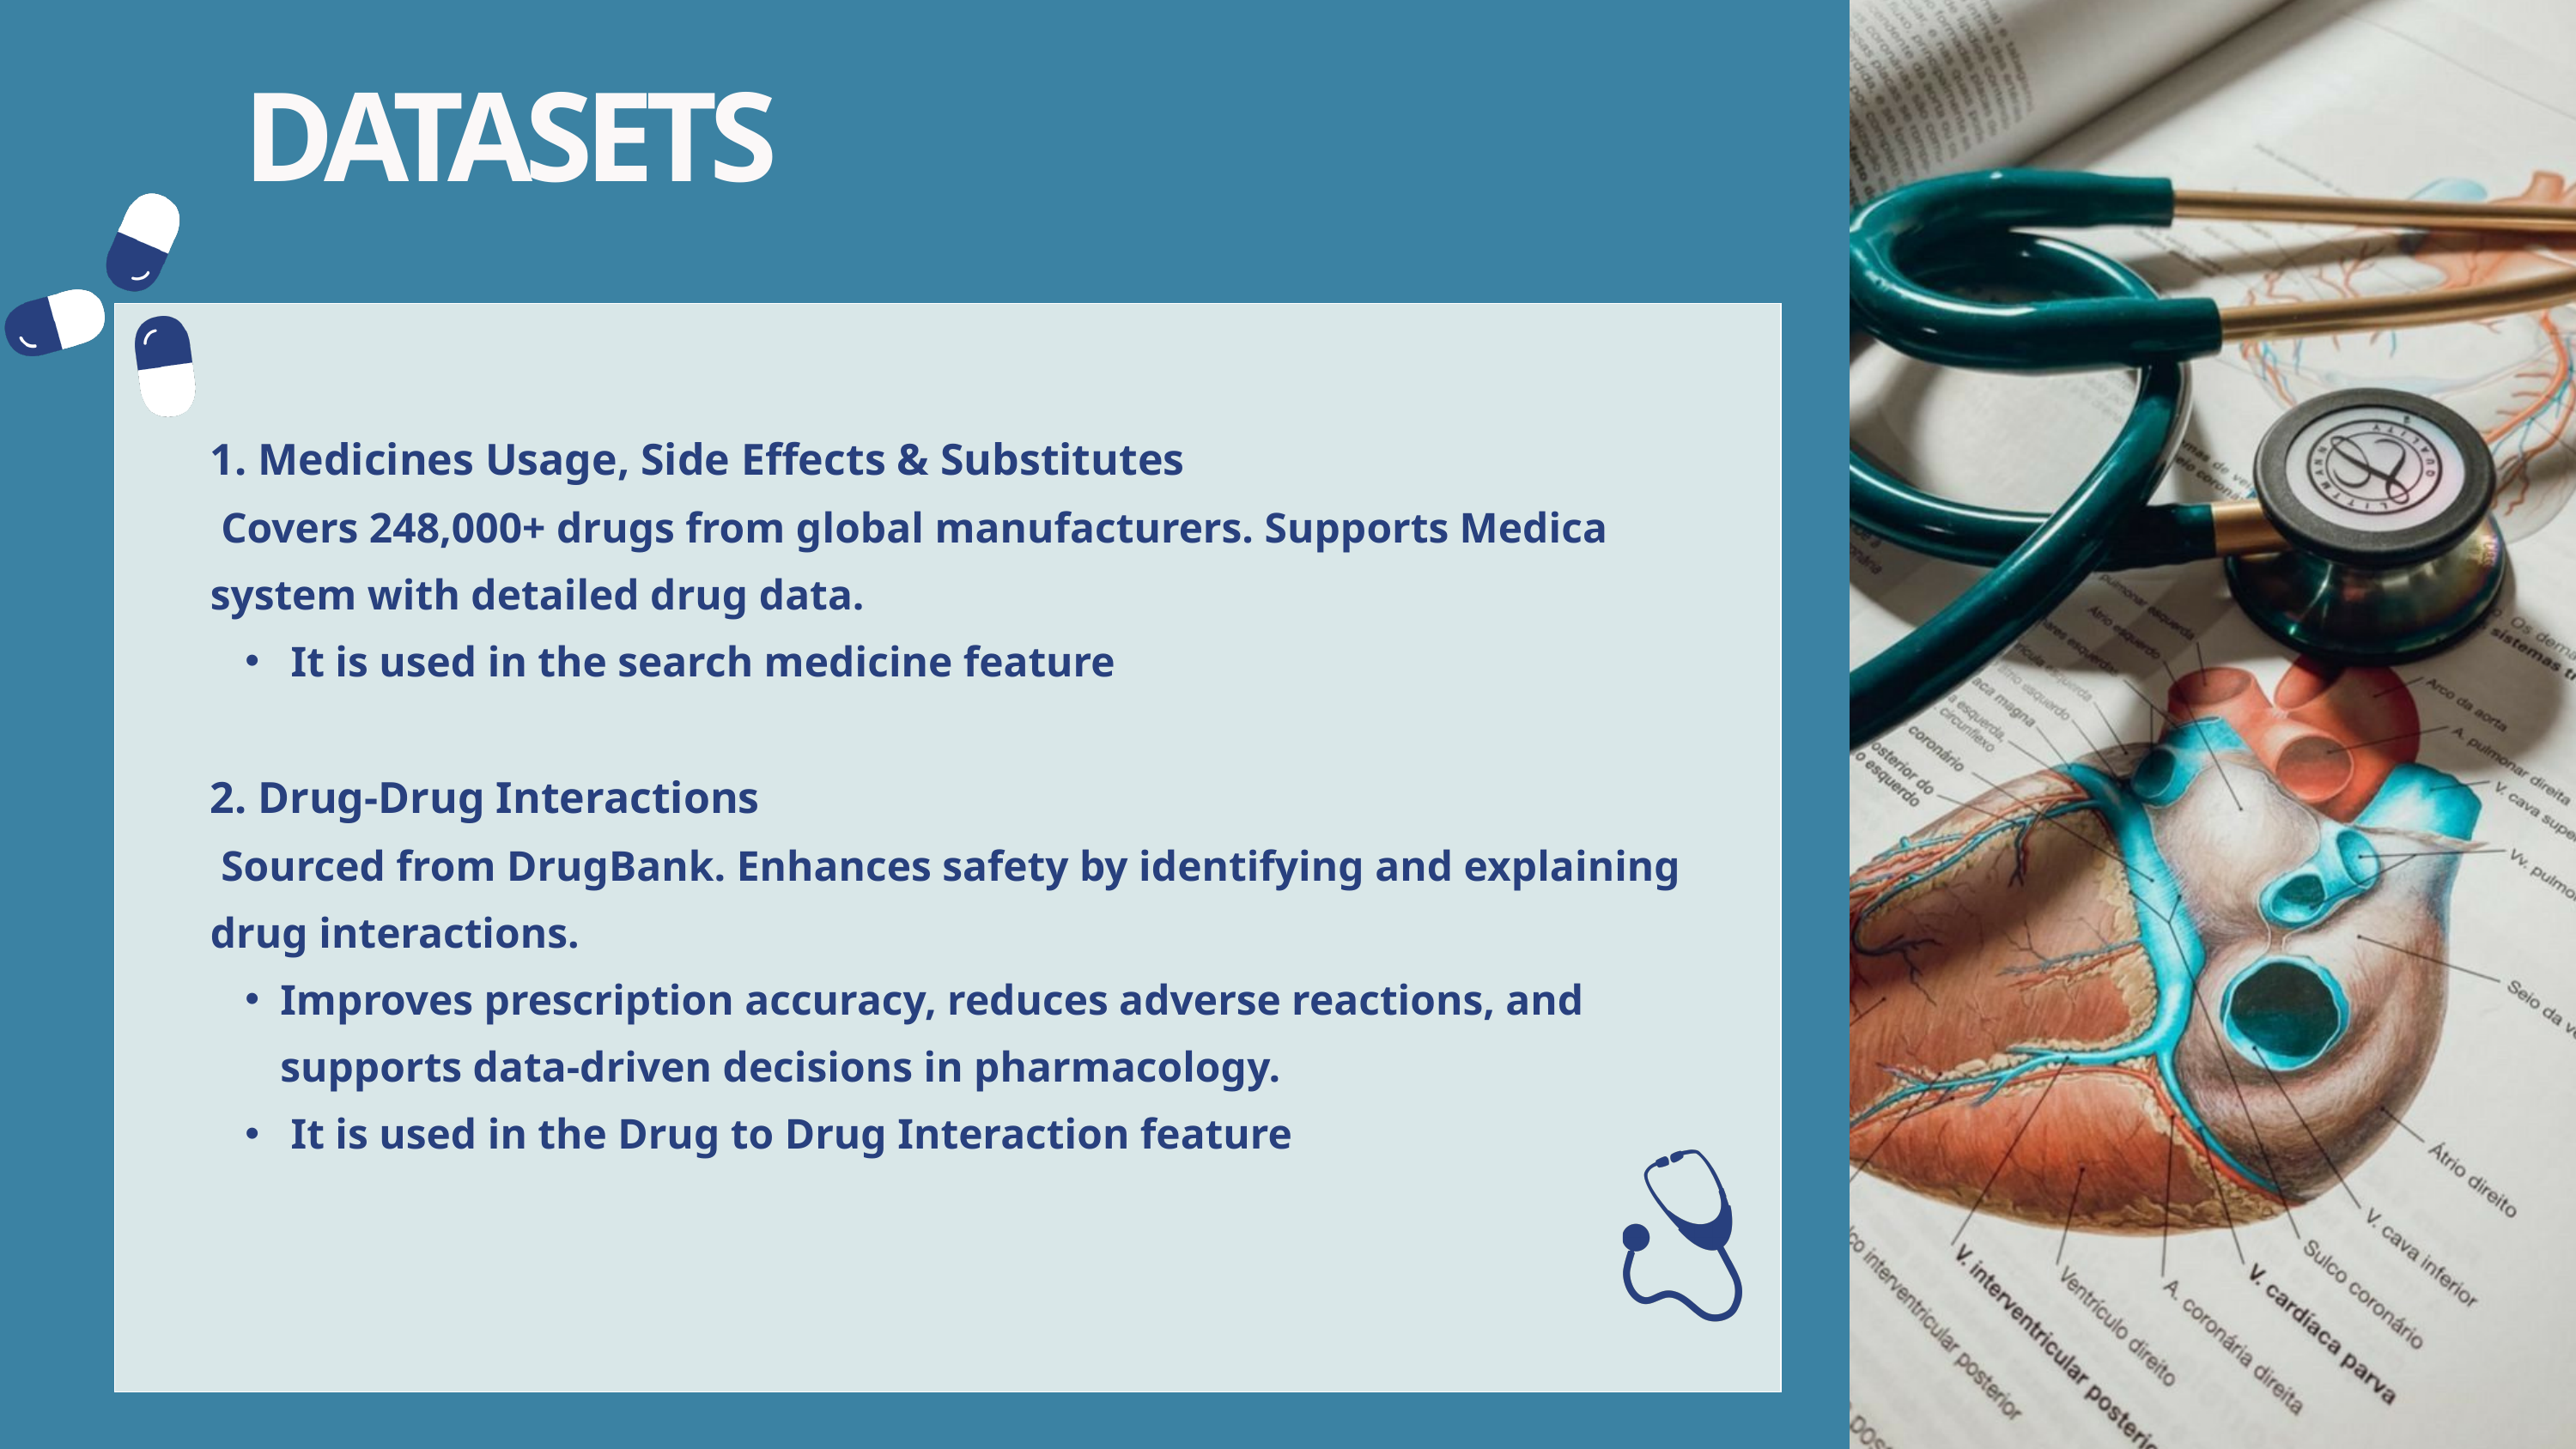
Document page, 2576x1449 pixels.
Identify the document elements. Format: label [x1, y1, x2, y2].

text_box [1849, 0, 2576, 1449]
text_box [114, 303, 1782, 1392]
text_box [0, 0, 1845, 1449]
